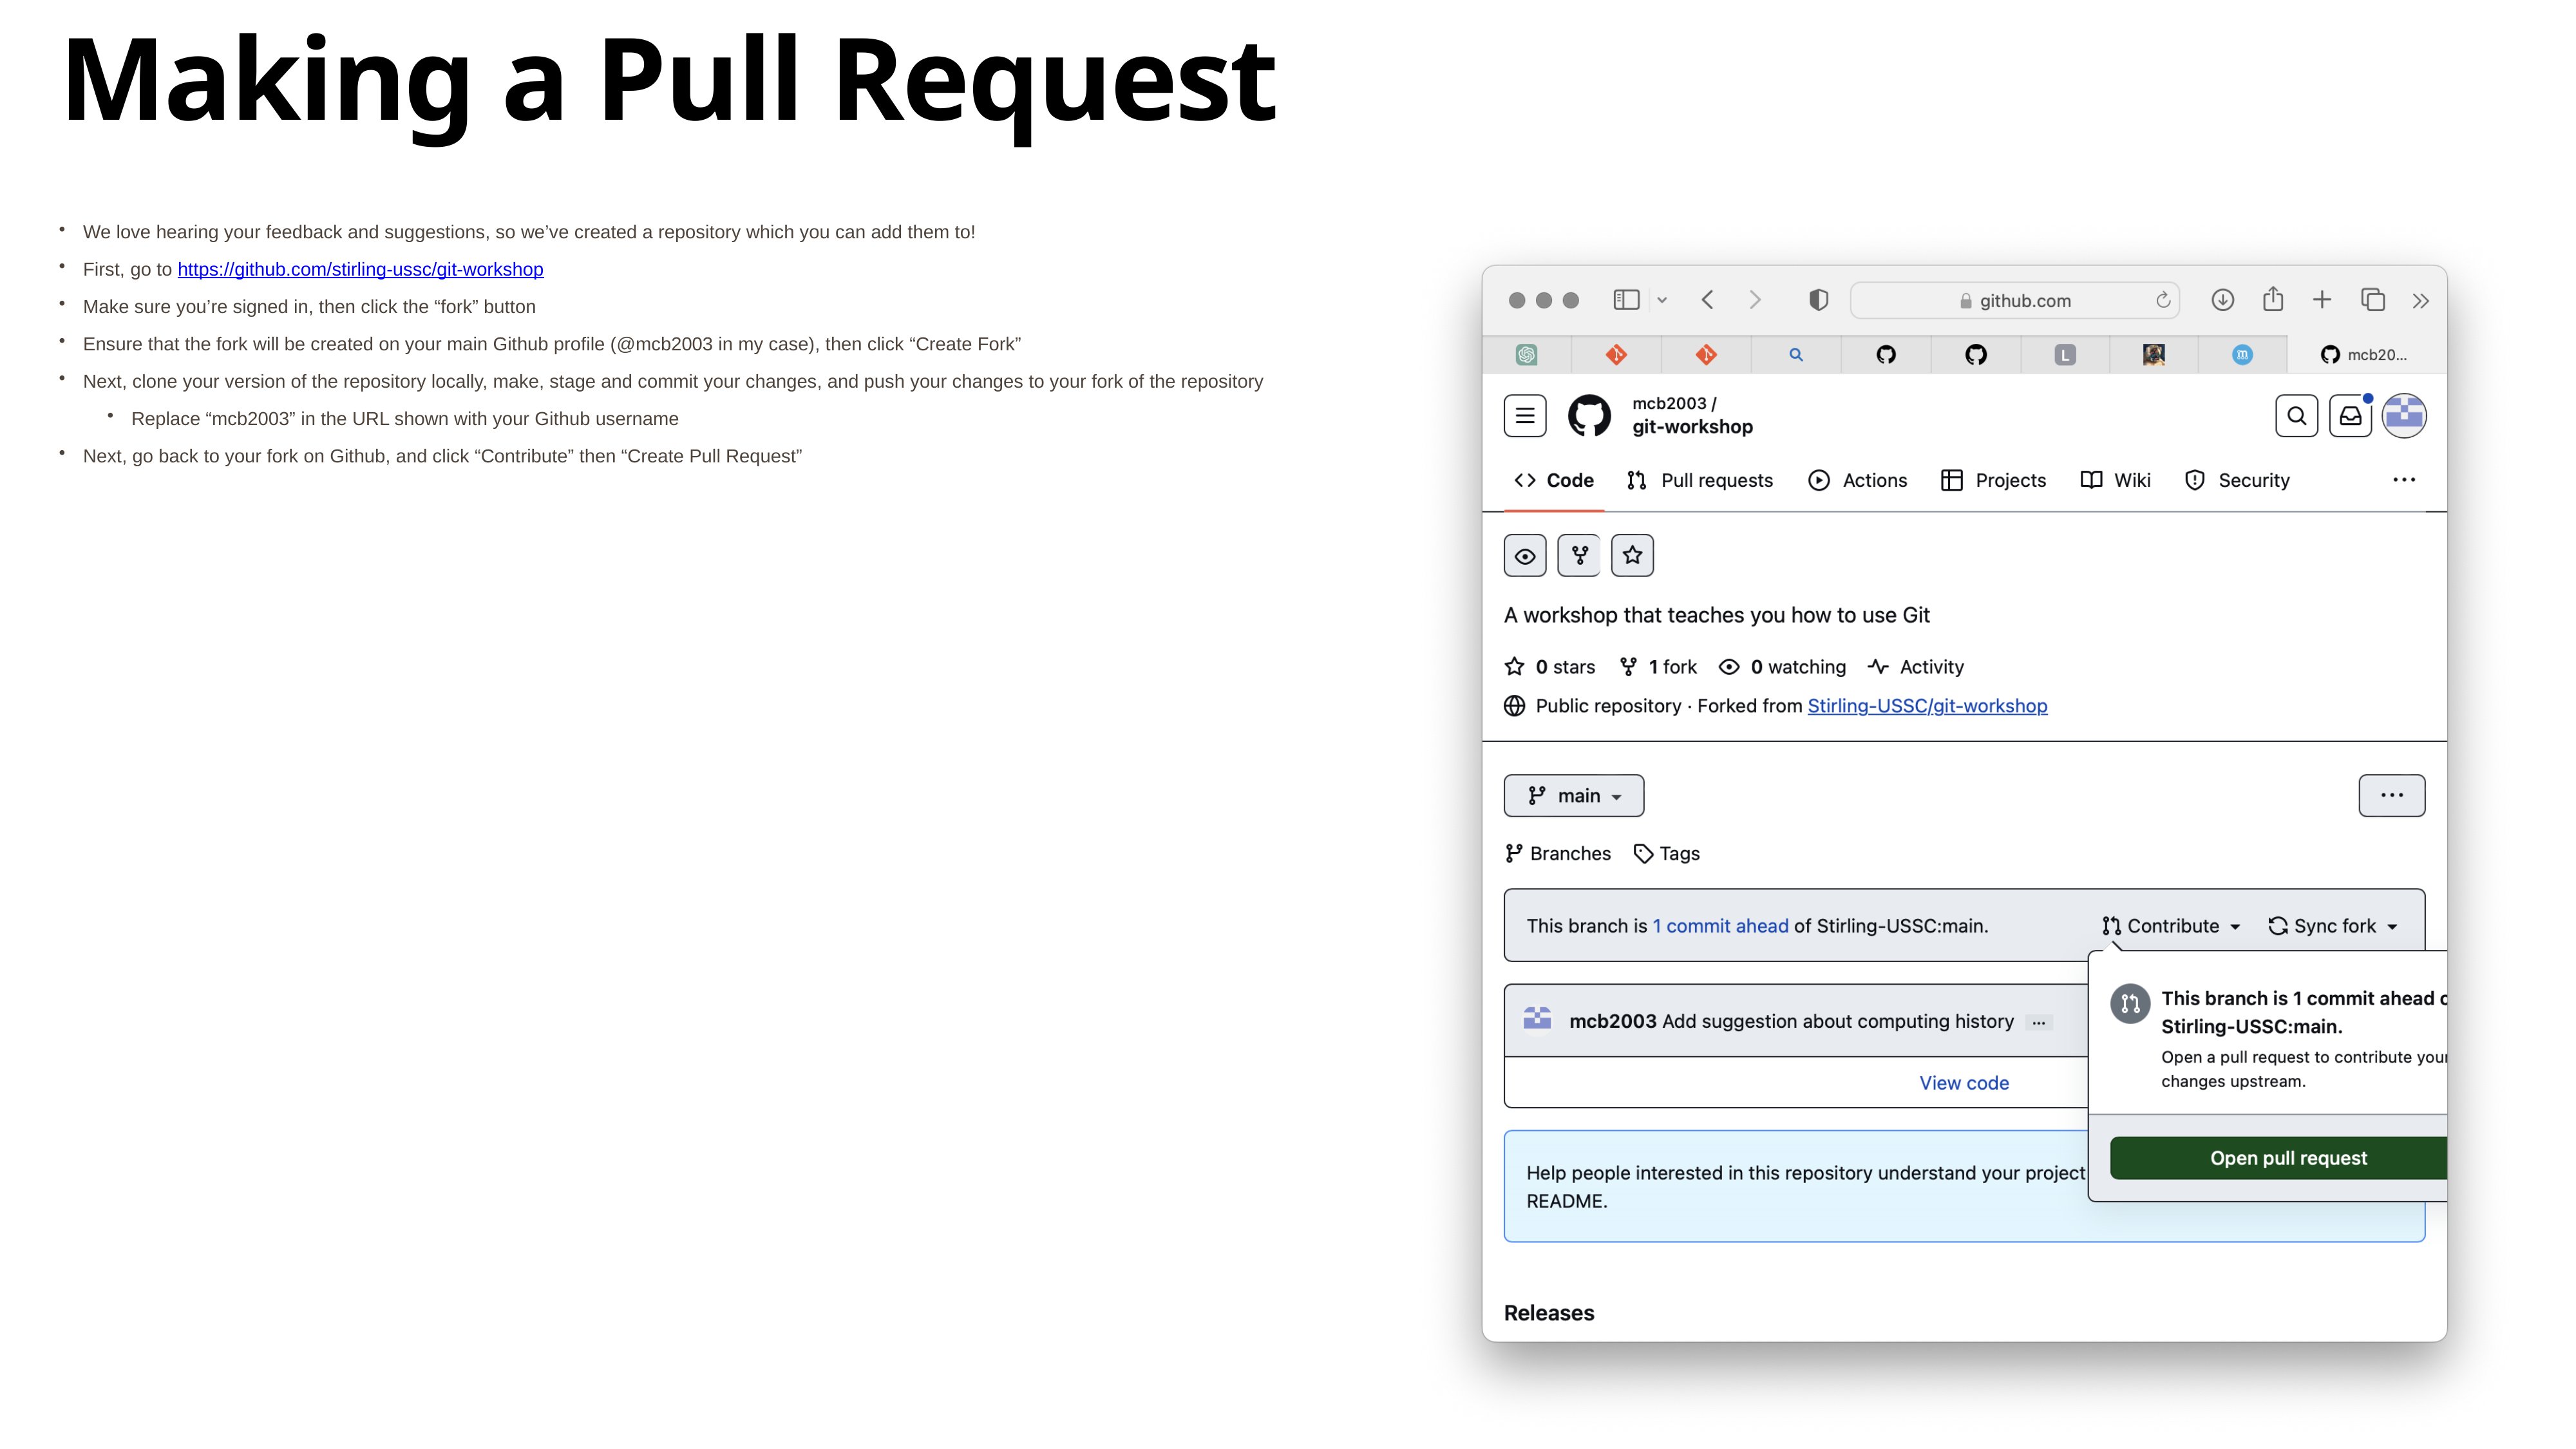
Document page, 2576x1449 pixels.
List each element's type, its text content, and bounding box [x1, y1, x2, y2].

picture [1407, 214, 2523, 1441]
list We love hearing your feedback and suggestions, so we’ve created a repository which you can add them to! First, go to https://github.com/stirling-ussc/git-workshop Make sure you’re signed in, then click the “fork” button Ensure that the fork will be created on your main Github profile (@mcb2003 in my case), then click “Create Fork” Next, clone your version of the repository locally, make, stage and commit your changes, and push your changes to your fork of the repository Replace “mcb2003” in the URL shown with your Github username Next, go back to your fork on Github, and click “Contribute” then “Create Pull Request” [53, 214, 1407, 1423]
title Making a Pull Request [53, 26, 2523, 189]
